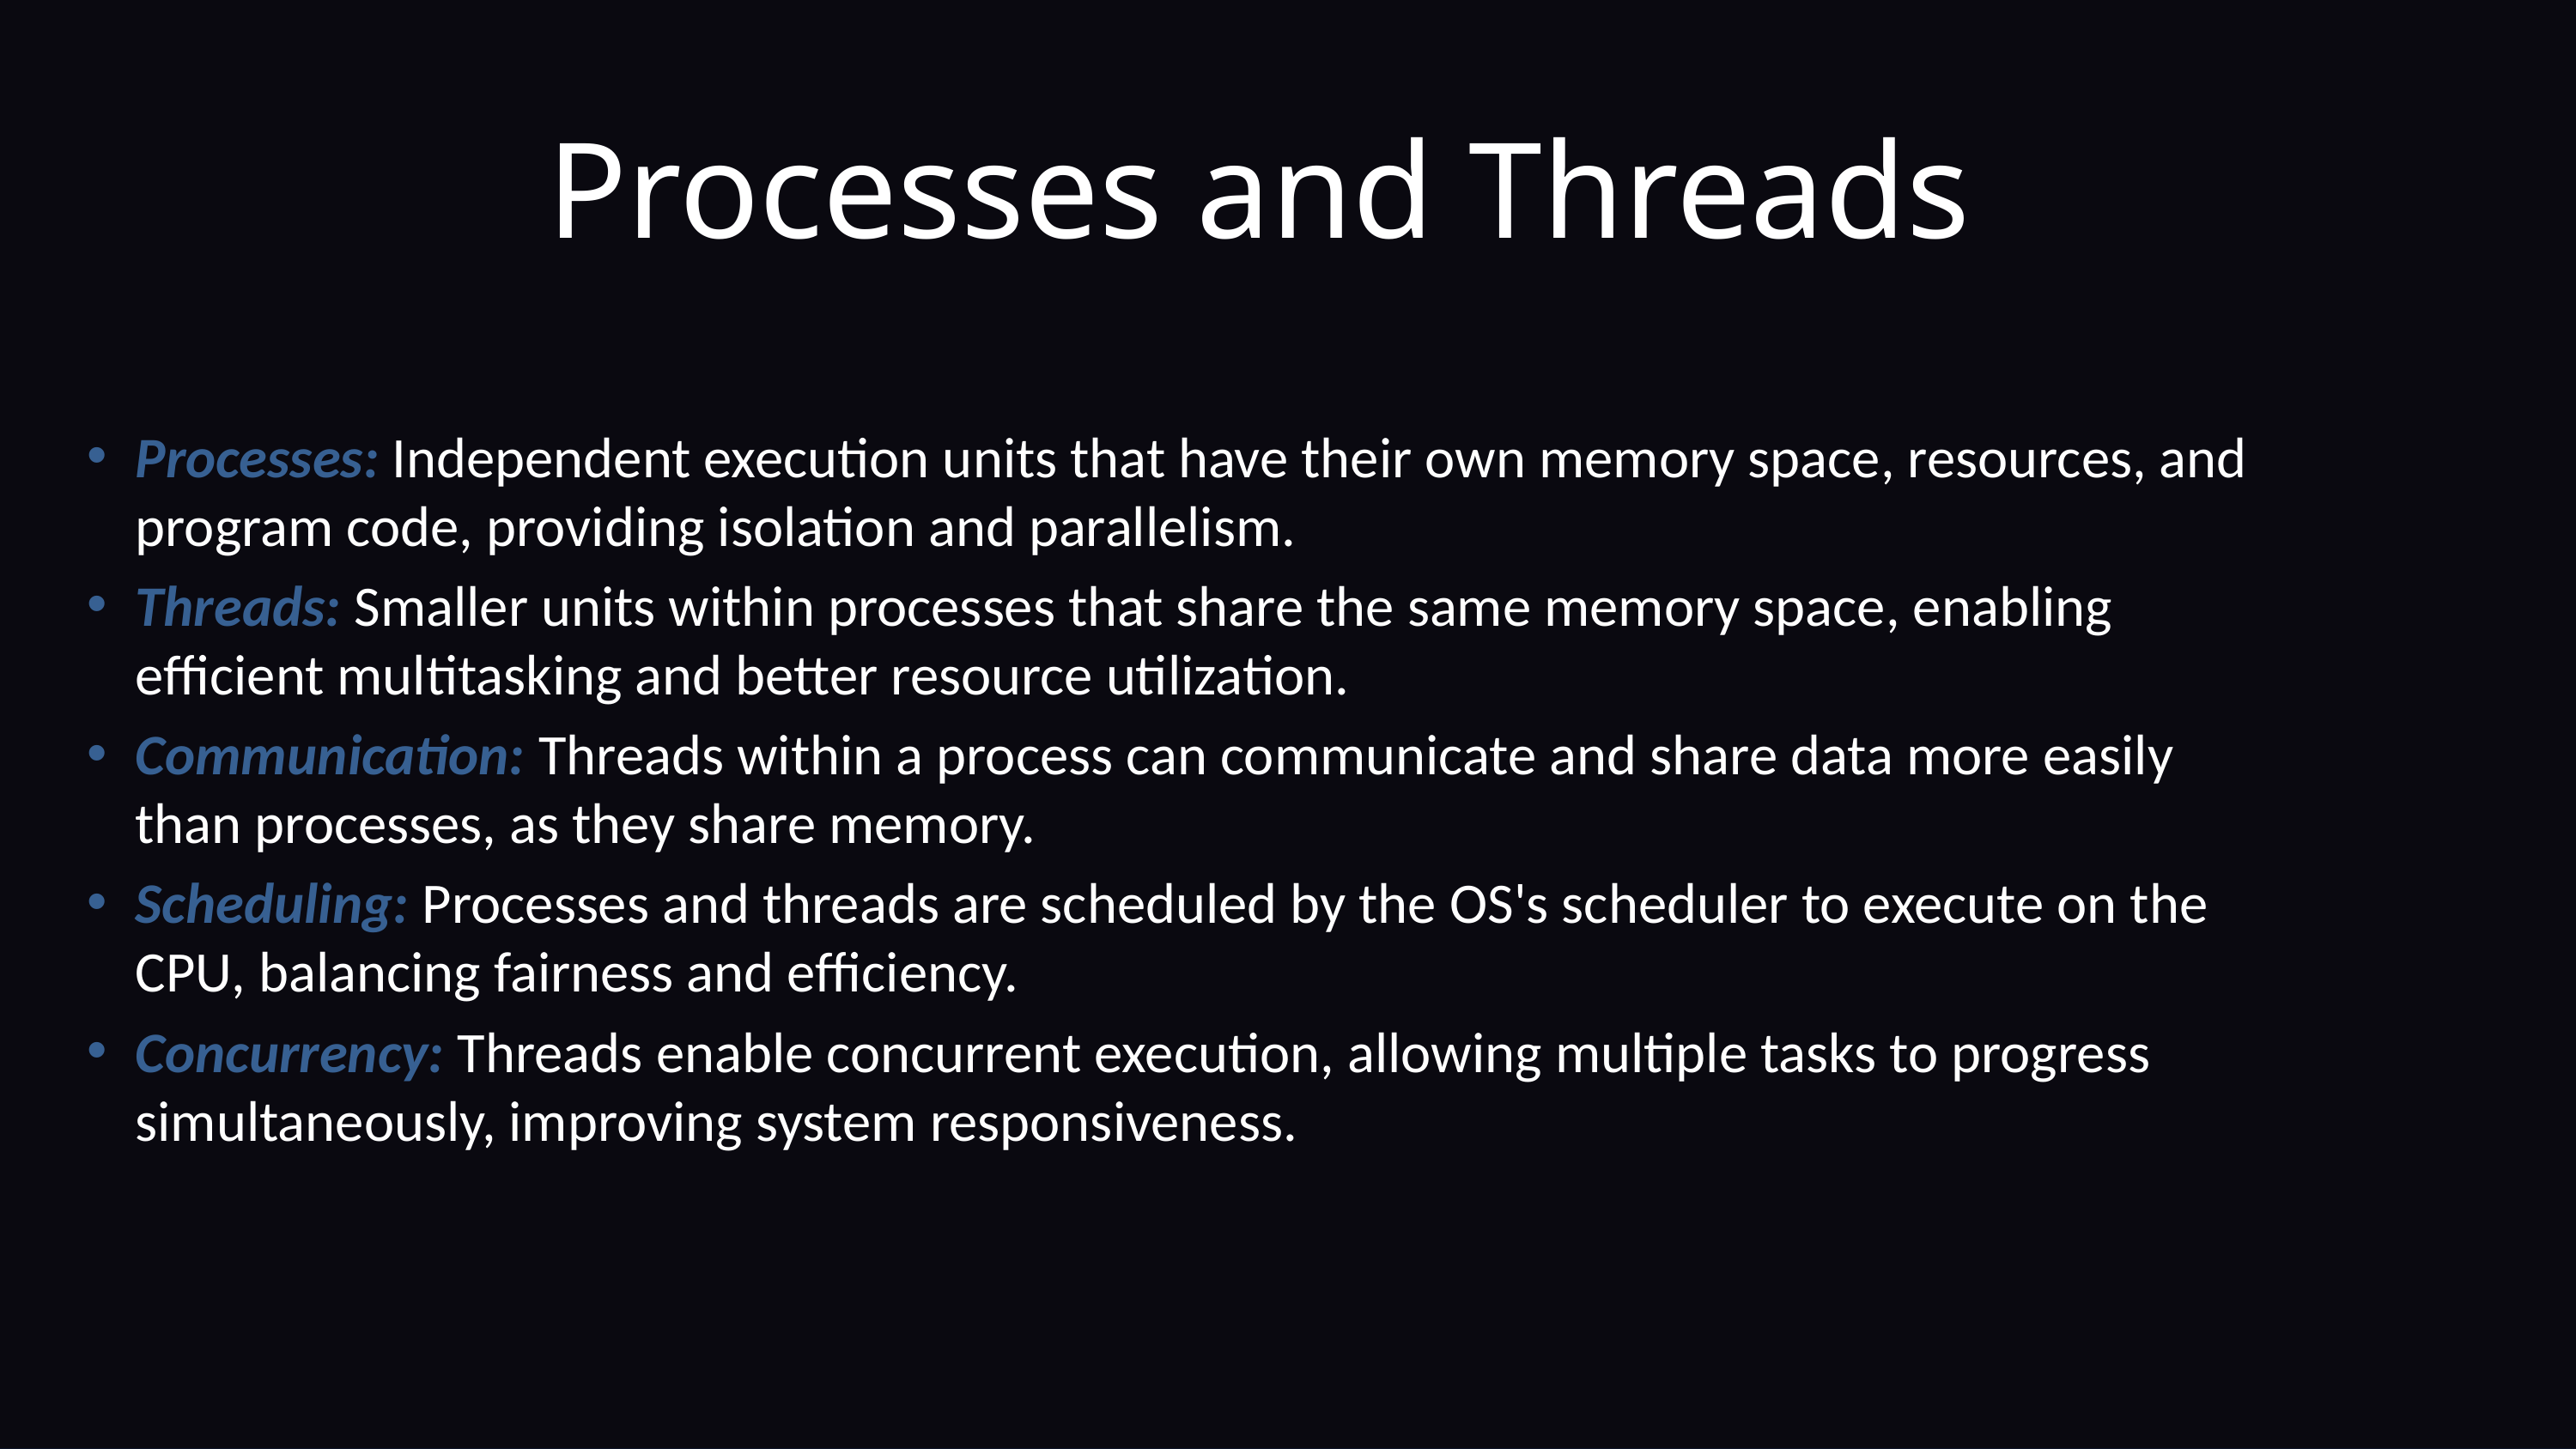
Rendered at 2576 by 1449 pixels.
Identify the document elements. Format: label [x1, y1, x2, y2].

text_box [0, 0, 2576, 1449]
